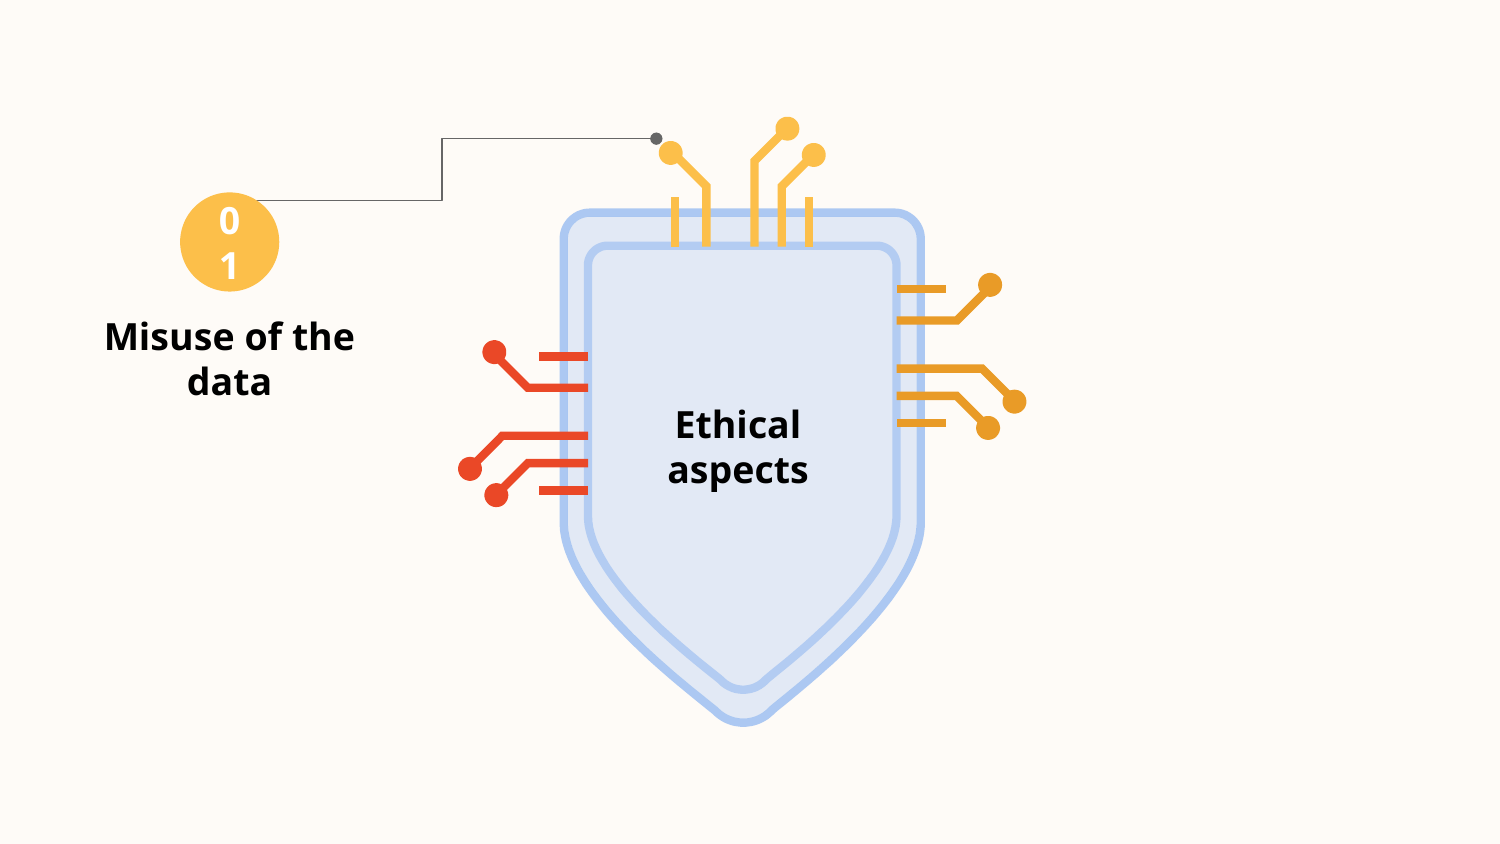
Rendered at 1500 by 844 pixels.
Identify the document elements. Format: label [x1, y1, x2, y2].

text_box [413, 0, 477, 382]
text_box [449, 116, 1027, 728]
text_box [87, 192, 373, 385]
